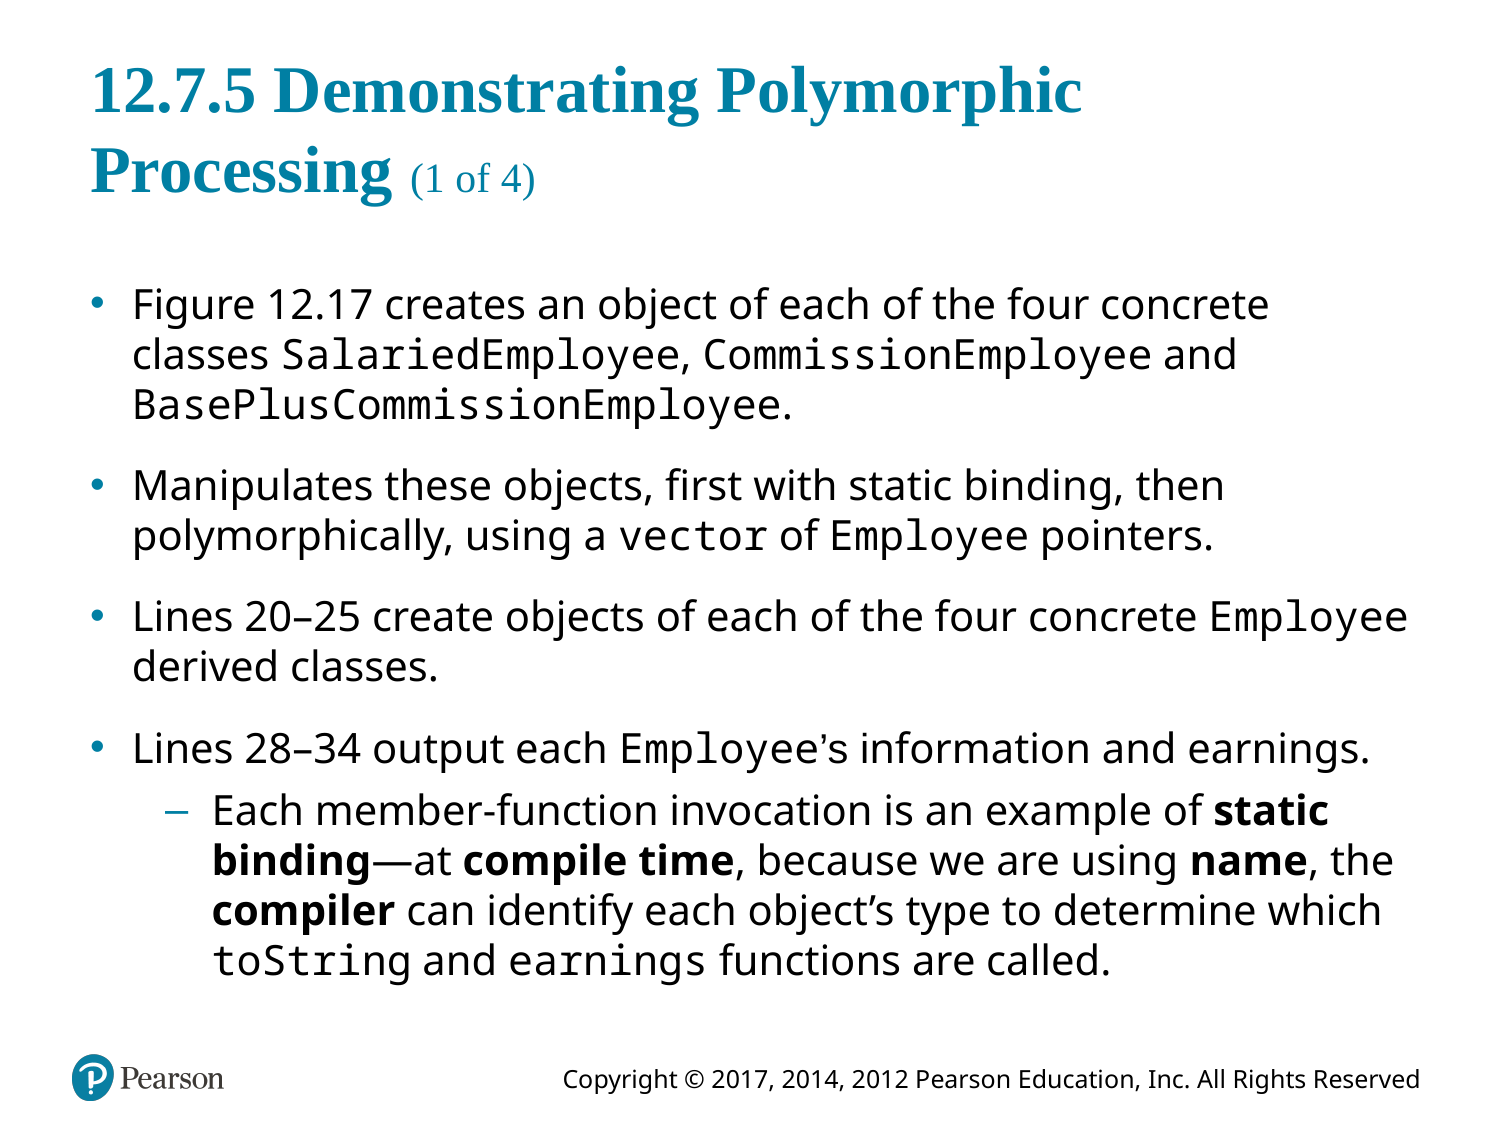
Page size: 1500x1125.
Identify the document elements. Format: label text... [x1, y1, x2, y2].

list Figure 12.17 creates an object of each of the four concrete classes SalariedEmployee, CommissionEmployee and BasePlusCommissionEmployee. Manipulates these objects, first with static binding, then polymorphically, using a vector of Employee pointers. Lines 20–25 create objects of each of the four concrete Employee derived classes. Lines 28–34 output each Employee’s information and earnings. Each member-function invocation is an example of static binding—at compile time, because we are using name, the compiler can identify each object’s type to determine which toString and earnings functions are called. [75, 262, 1425, 1000]
picture [72, 1054, 88, 1070]
picture [80, 1063, 106, 1088]
title 12.7.5 Demonstrating Polymorphic Processing (1 of 4) [75, 16, 1258, 235]
picture [98, 1054, 224, 1101]
picture [72, 1087, 83, 1101]
